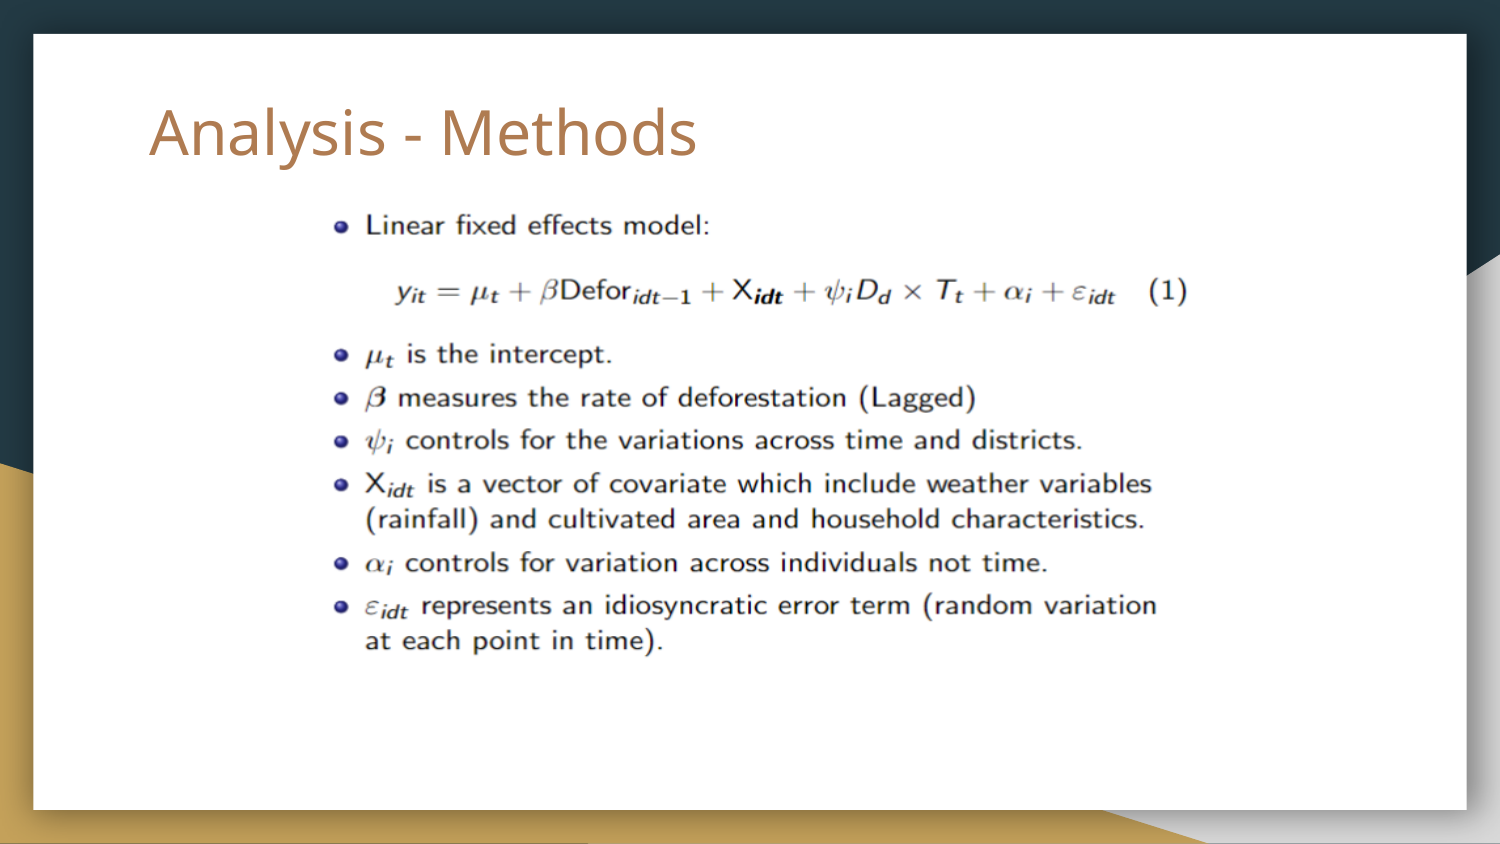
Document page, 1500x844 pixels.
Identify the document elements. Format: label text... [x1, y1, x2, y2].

picture [297, 186, 1217, 726]
title Analysis - Methods [134, 77, 1366, 187]
